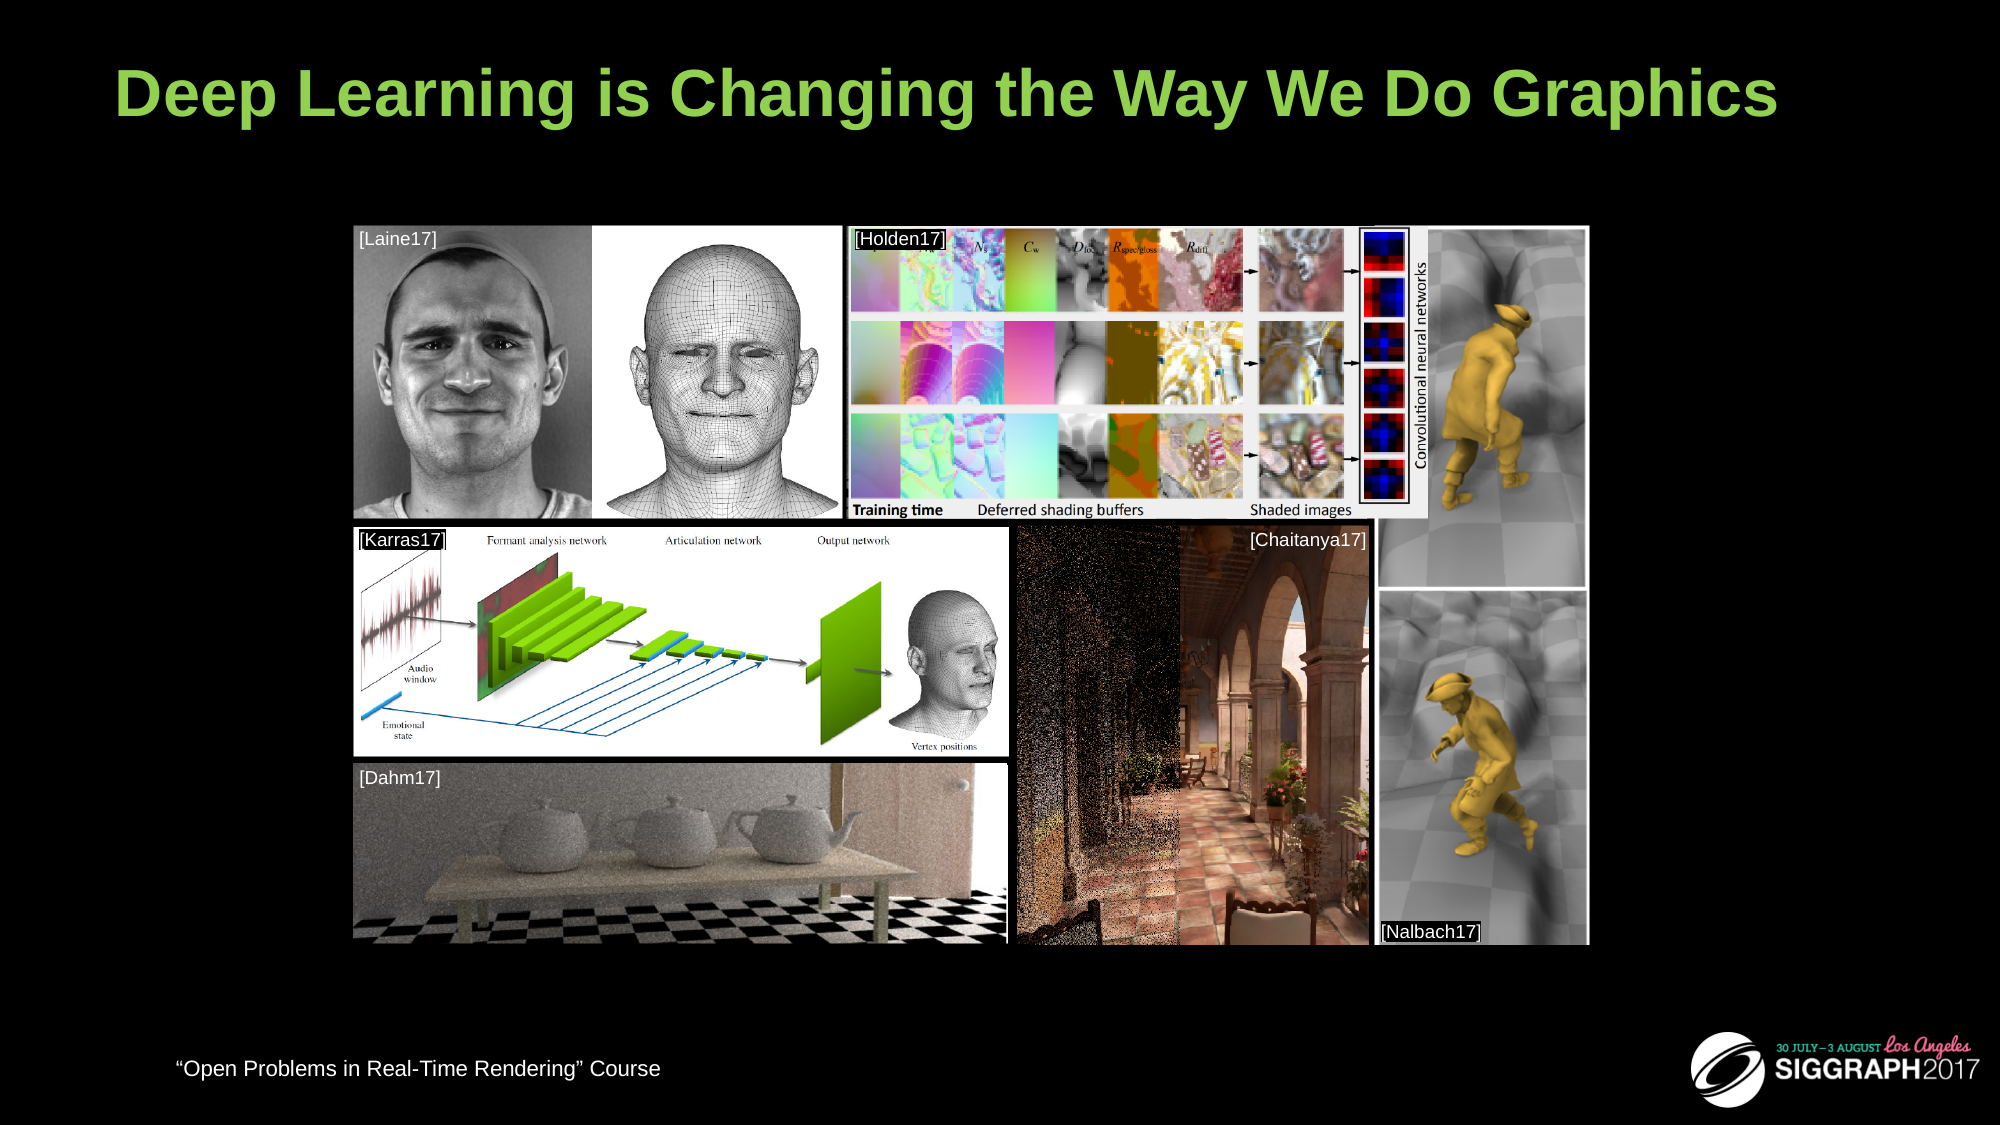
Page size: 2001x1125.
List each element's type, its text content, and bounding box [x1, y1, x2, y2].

title Deep Learning is Changing the Way We Do Graphics [99, 5, 1900, 145]
picture [343, 219, 1596, 951]
picture [1691, 1032, 1980, 1108]
